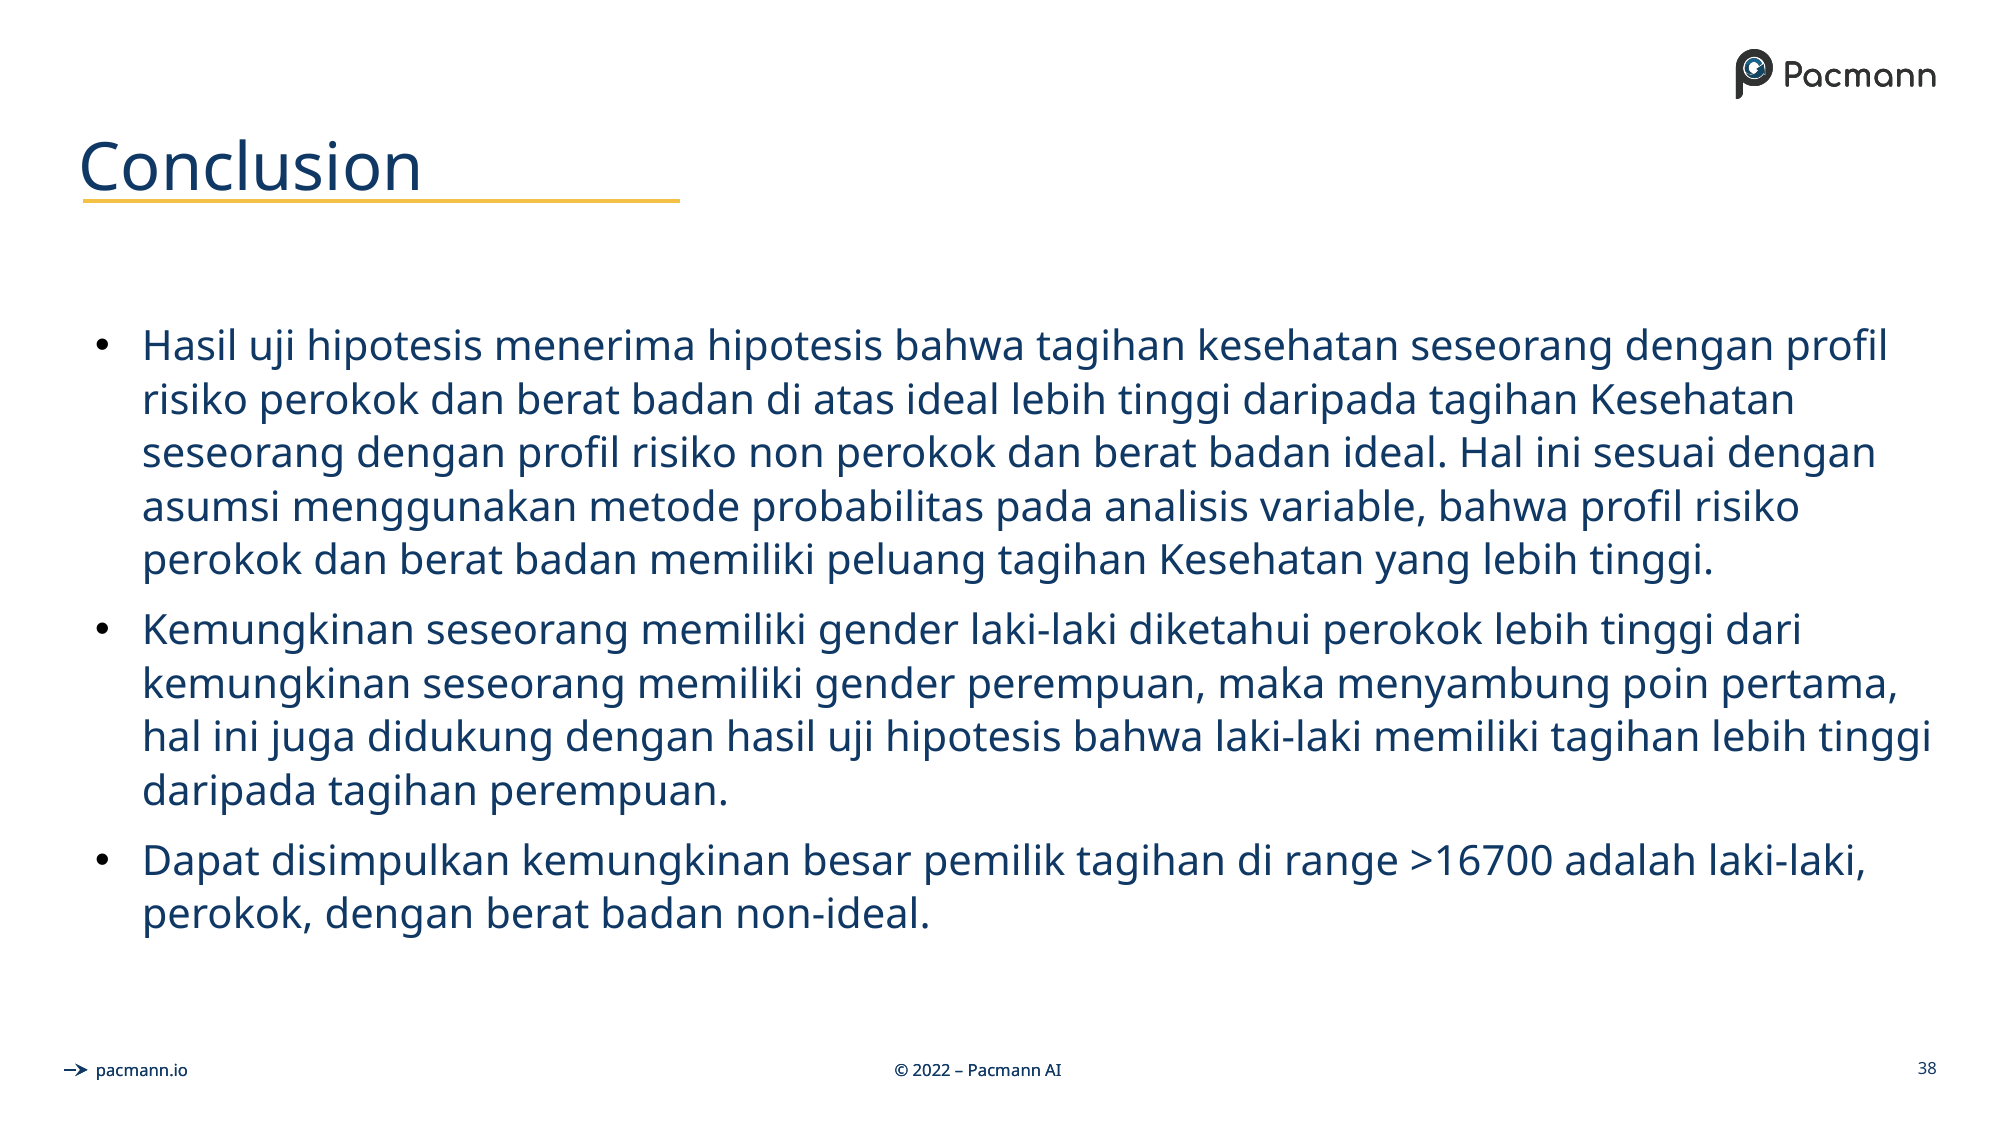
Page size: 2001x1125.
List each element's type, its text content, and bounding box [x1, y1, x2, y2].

picture [1707, 36, 1966, 112]
title Conclusion [63, 59, 1935, 278]
text_box Hasil uji hipotesis menerima hipotesis bahwa tagihan kesehatan seseorang dengan profil risiko perokok dan berat badan di atas ideal lebih tinggi daripada tagihan Kesehatan seseorang dengan profil risiko non perokok dan berat badan ideal. Hal ini sesuai dengan asumsi menggunakan metode probabilitas pada analisis variable, bahwa profil risiko perokok dan berat badan memiliki peluang tagihan Kesehatan yang lebih tinggi. Kemungkinan seseorang memiliki gender laki-laki diketahui perokok lebih tinggi dari kemungkinan seseorang memiliki gender perempuan, maka menyambung poin pertama, hal ini juga didukung dengan hasil uji hipotesis bahwa laki-laki memiliki tagihan lebih tinggi daripada tagihan perempuan. Dapat disimpulkan kemungkinan besar pemilik tagihan di range >16700 adalah laki-laki, perokok, dengan berat badan non-ideal. [80, 308, 1949, 945]
